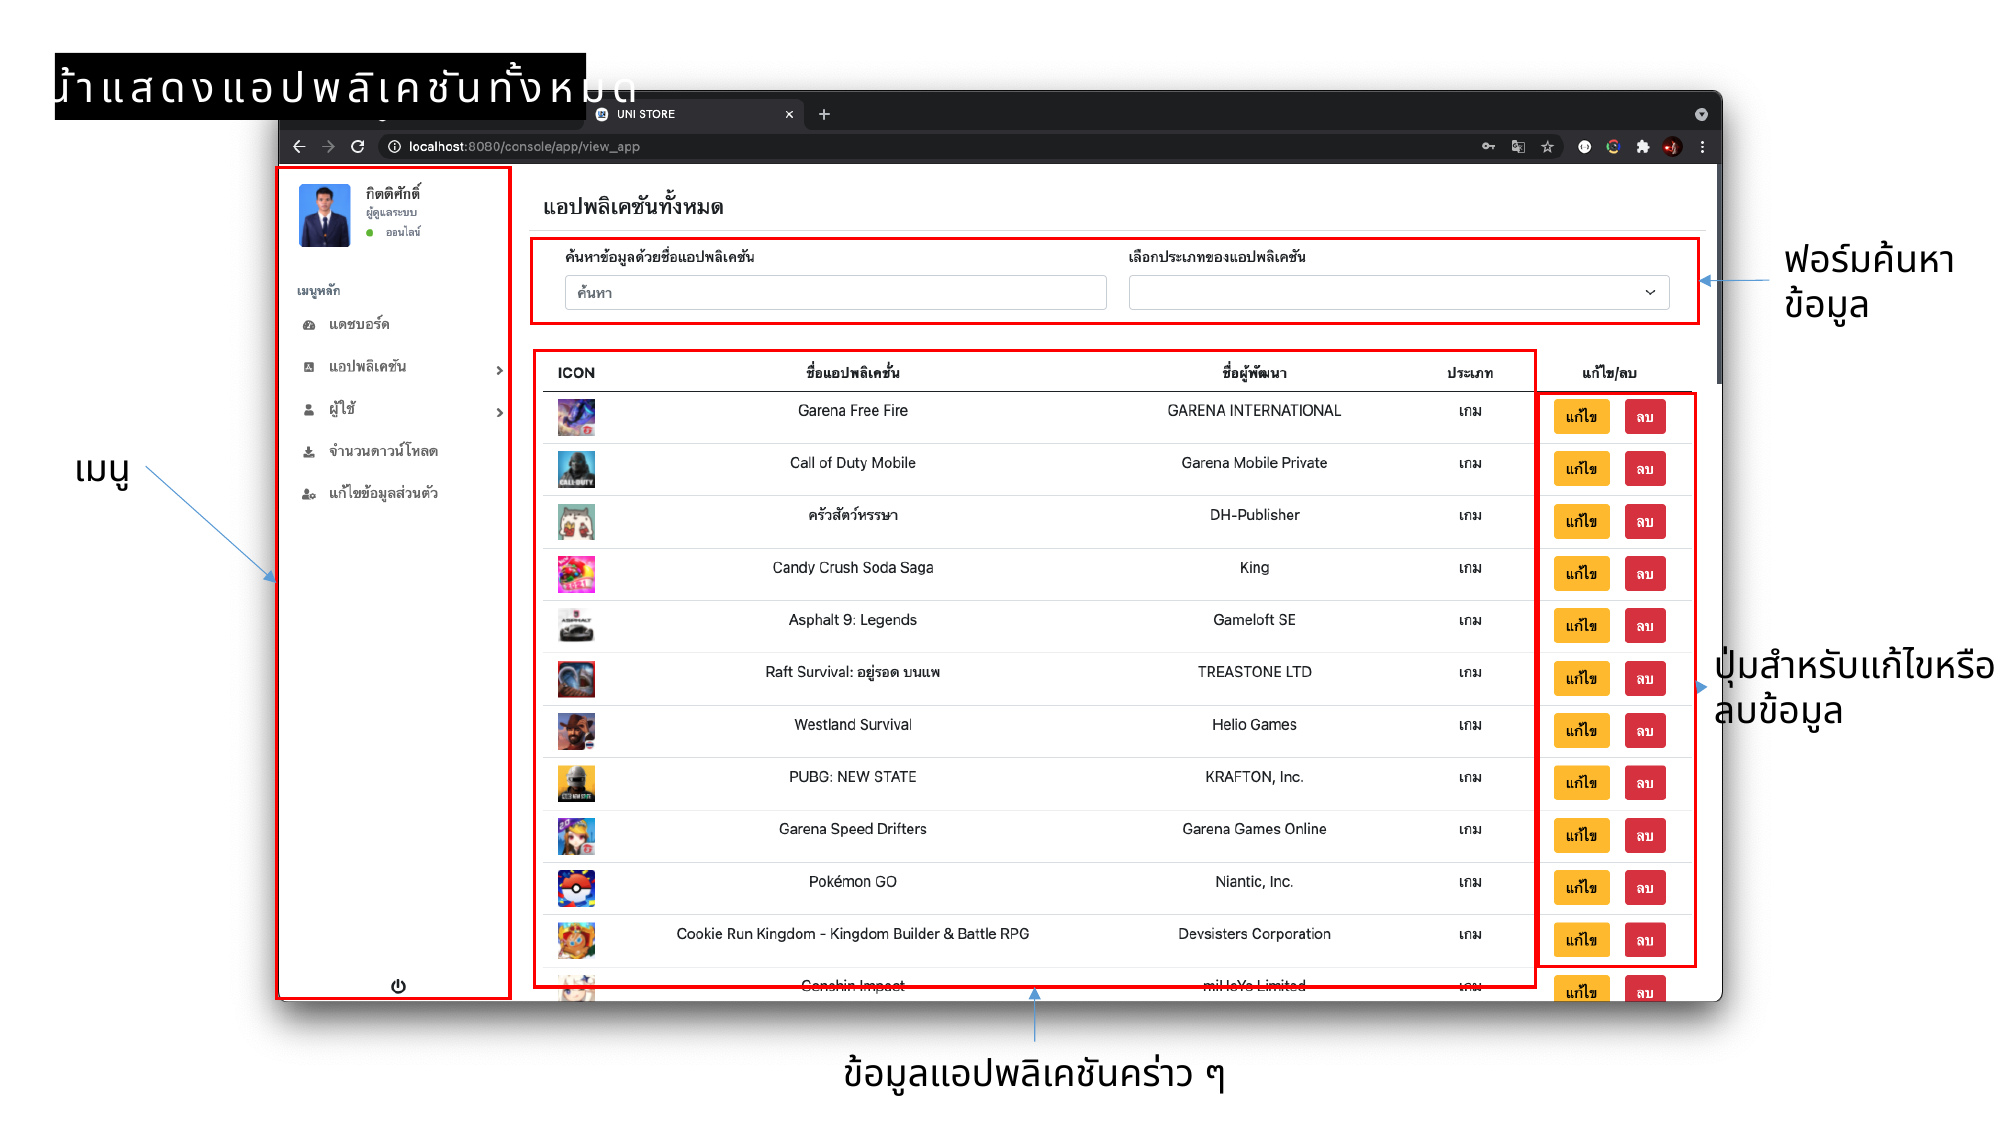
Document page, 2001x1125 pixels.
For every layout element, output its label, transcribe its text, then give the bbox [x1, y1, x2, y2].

text_box เมนู [59, 436, 146, 496]
picture [227, 56, 1773, 1069]
text_box หน้าแสดงแอปพลิเคชันทั้งหมด [0, 52, 653, 118]
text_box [1695, 680, 1740, 687]
text_box ฟอร์มค้นหา ข้อมูล [1773, 227, 1971, 333]
text_box ปุ่มสำหรับแก้ไขหรือ ลบข้อมูล [1773, 633, 2000, 739]
text_box ข้อมูลแอปพลิเคชันคร่าว ๆ [828, 1069, 1242, 1102]
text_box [137, 466, 277, 583]
